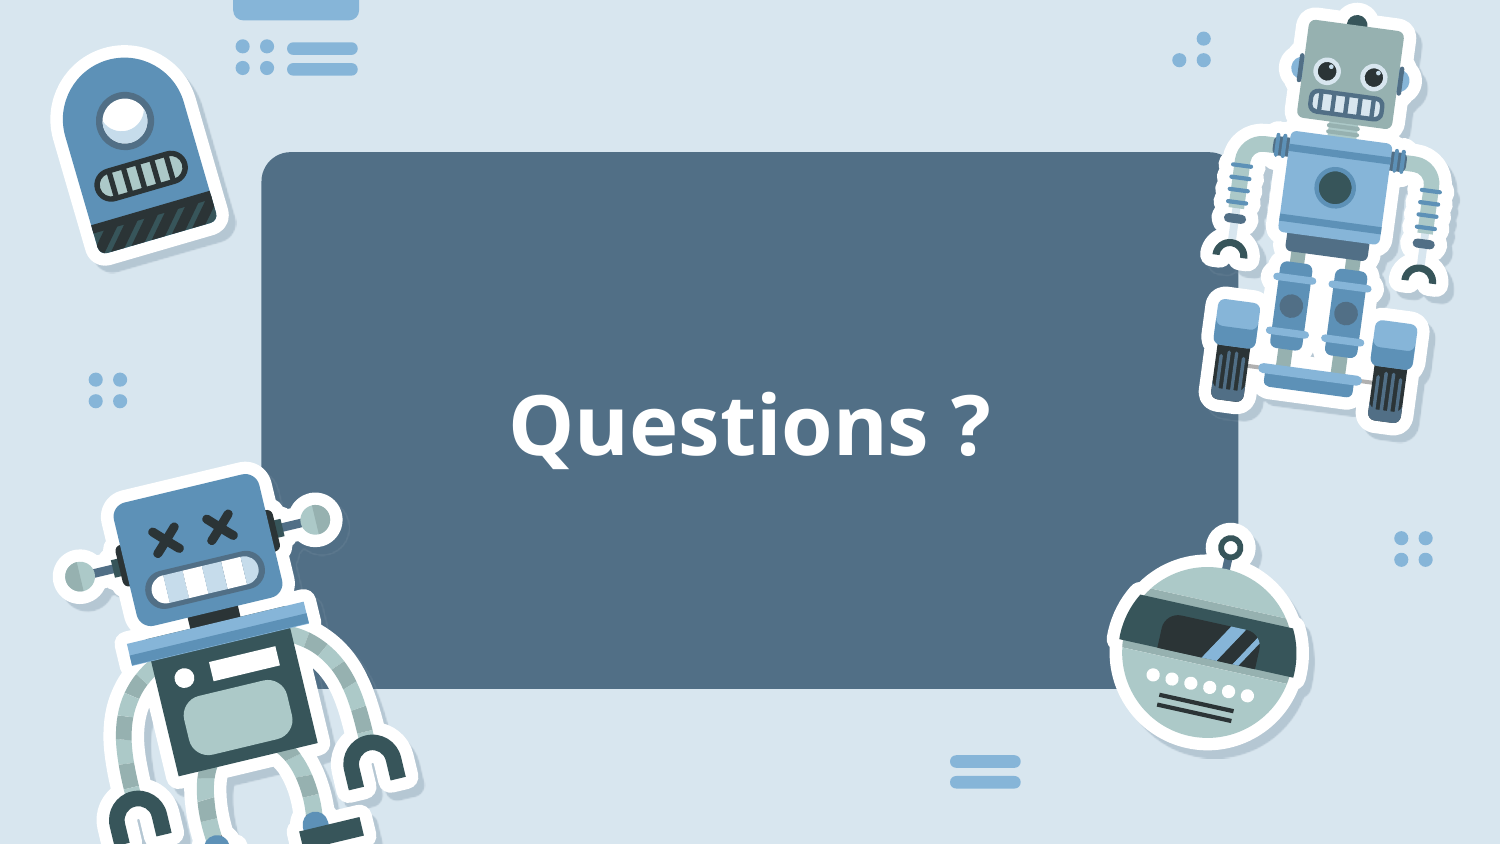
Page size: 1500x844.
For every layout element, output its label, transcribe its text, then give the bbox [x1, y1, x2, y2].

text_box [71, 56, 196, 242]
title Questions ? [381, 255, 1119, 589]
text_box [1218, 12, 1445, 414]
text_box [1121, 532, 1301, 739]
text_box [77, 483, 378, 844]
